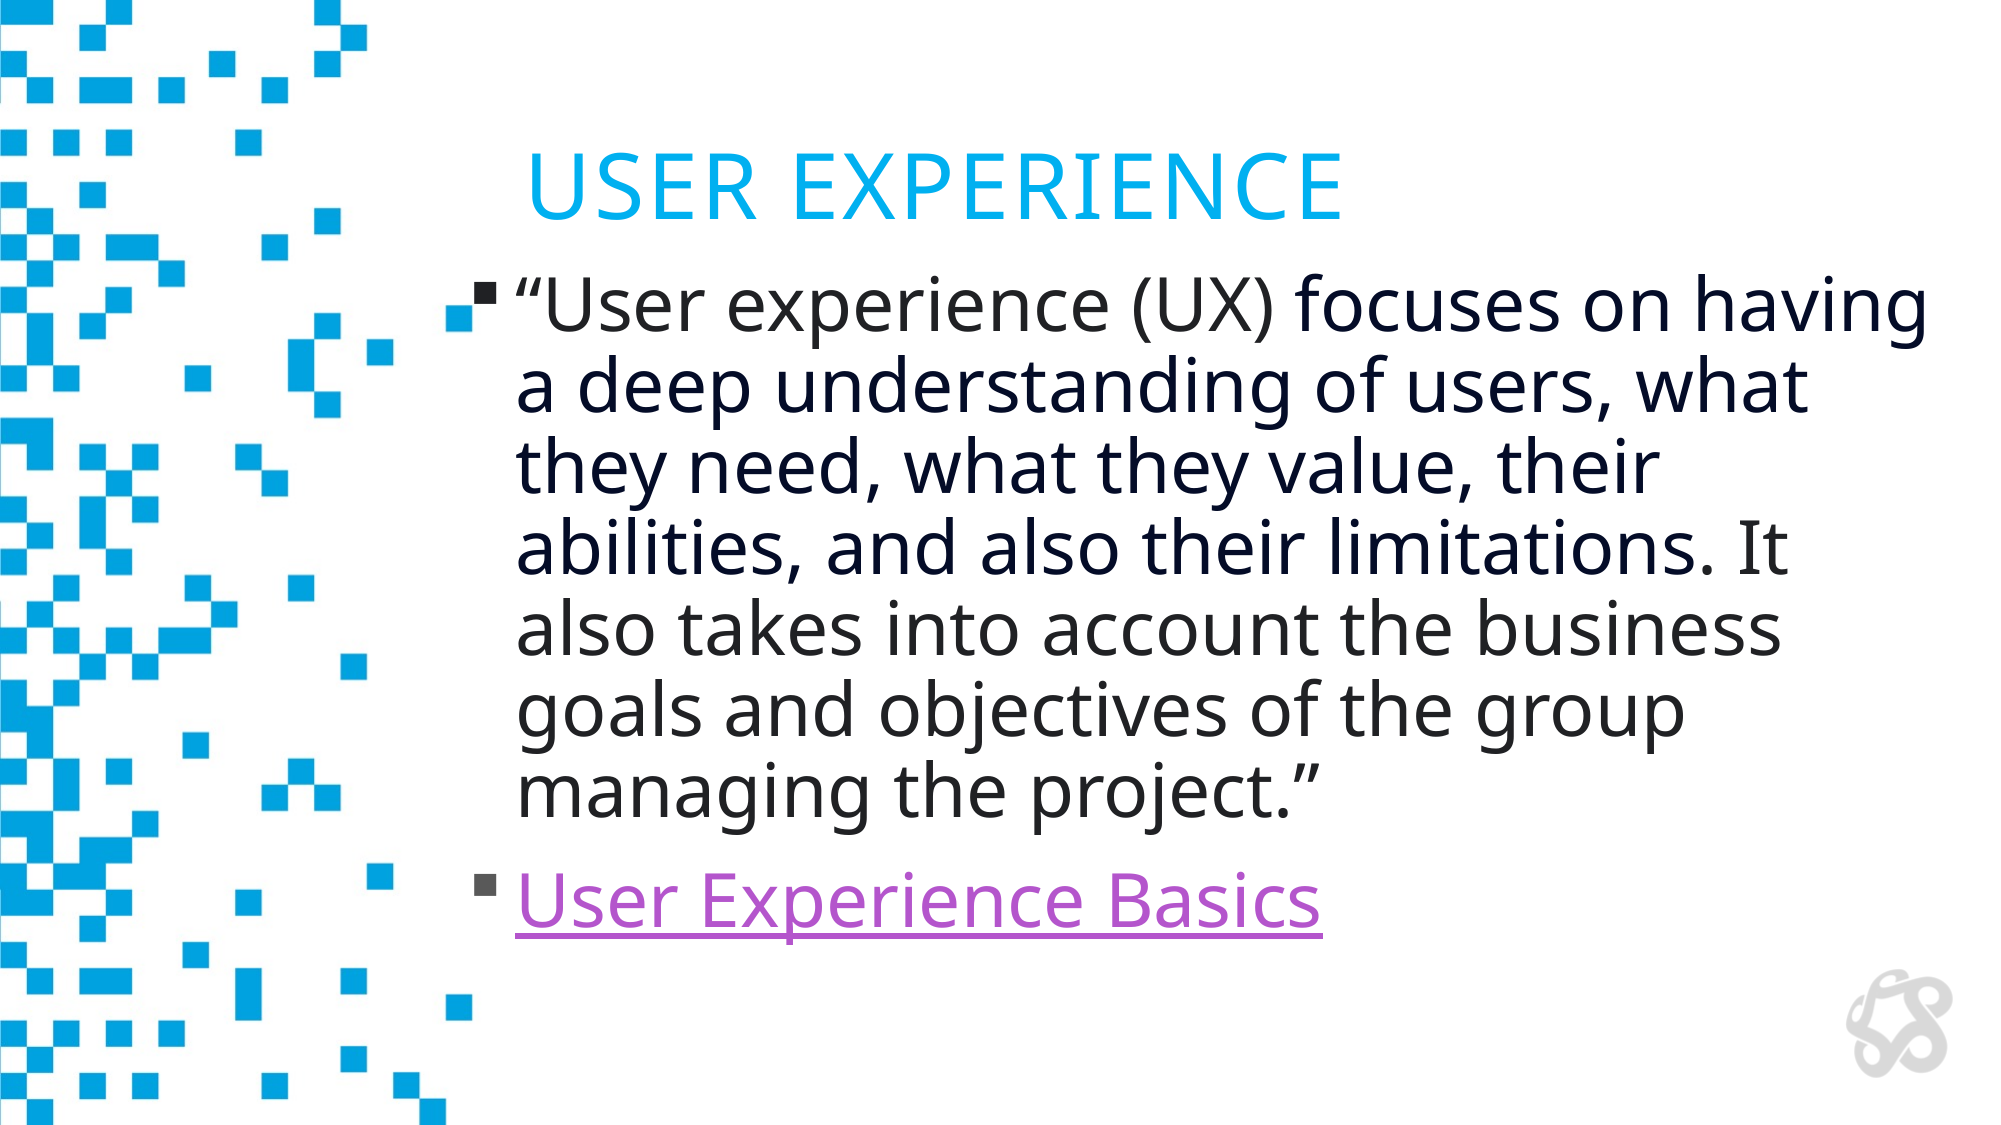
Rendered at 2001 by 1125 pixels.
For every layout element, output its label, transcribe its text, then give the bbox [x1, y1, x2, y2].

list “User experience (UX) focuses on having a deep understanding of users, what they need, what they value, their abilities, and also their limitations. It also takes into account the business goals and objectives of the group managing the project.” User Experience Basics [453, 259, 1961, 1037]
title User Experience [509, 107, 1908, 248]
picture [0, 0, 2001, 1125]
